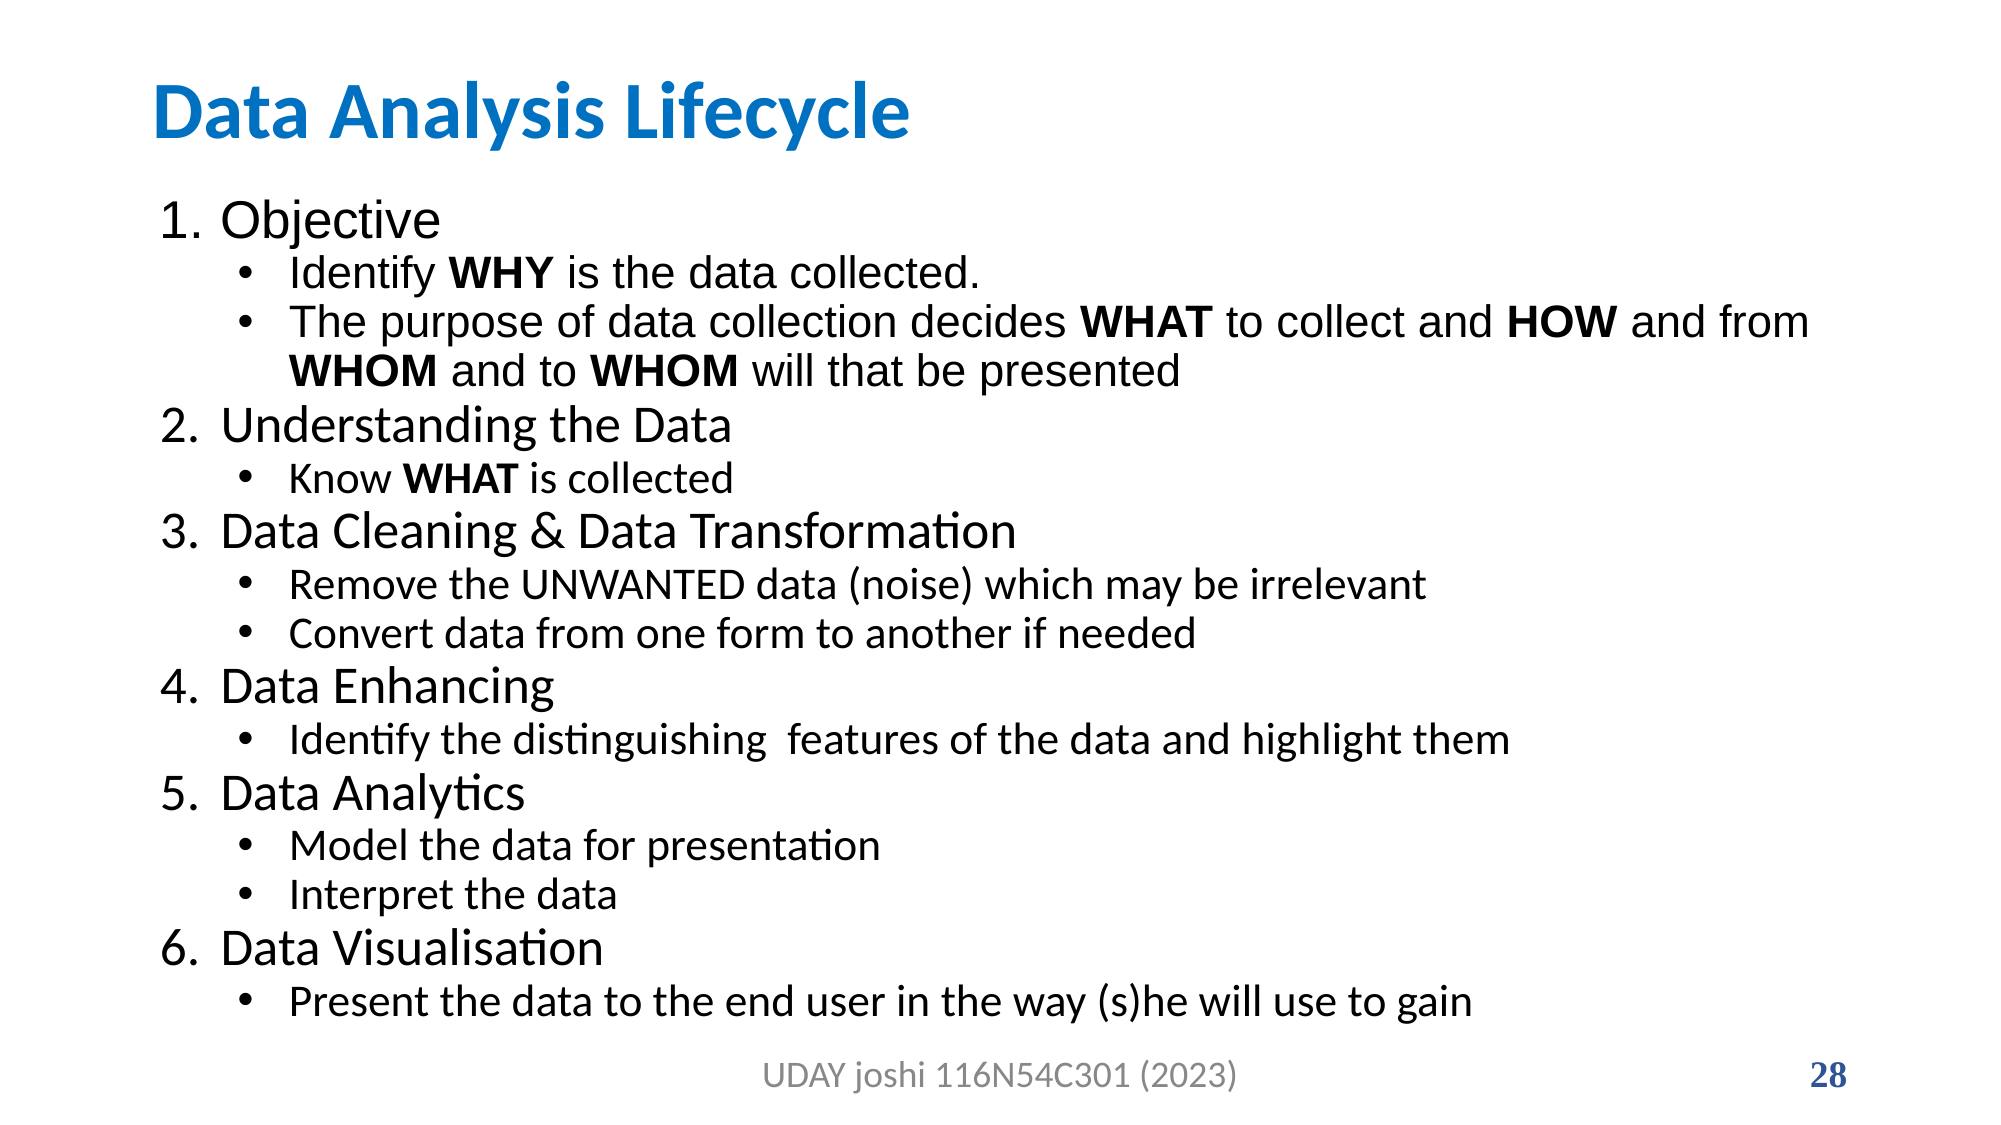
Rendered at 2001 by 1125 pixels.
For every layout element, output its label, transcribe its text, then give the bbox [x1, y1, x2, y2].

title Data Analysis Lifecycle [137, 59, 1863, 164]
list Objective Identify WHY is the data collected. The purpose of data collection decides WHAT to collect and HOW and from WHOM and to WHOM will that be presented Understanding the Data Know WHAT is collected Data Cleaning & Data Transformation Remove the UNWANTED data (noise) which may be irrelevant Convert data from one form to another if needed Data Enhancing Identify the distinguishing features of the data and highlight them Data Analytics Model the data for presentation Interpret the data Data Visualisation Present the data to the end user in the way (s)he will use to gain [137, 184, 1863, 1043]
slide_number 28 [1412, 1042, 1863, 1103]
footer UDAY joshi 116N54C301 (2023) [662, 1042, 1338, 1103]
